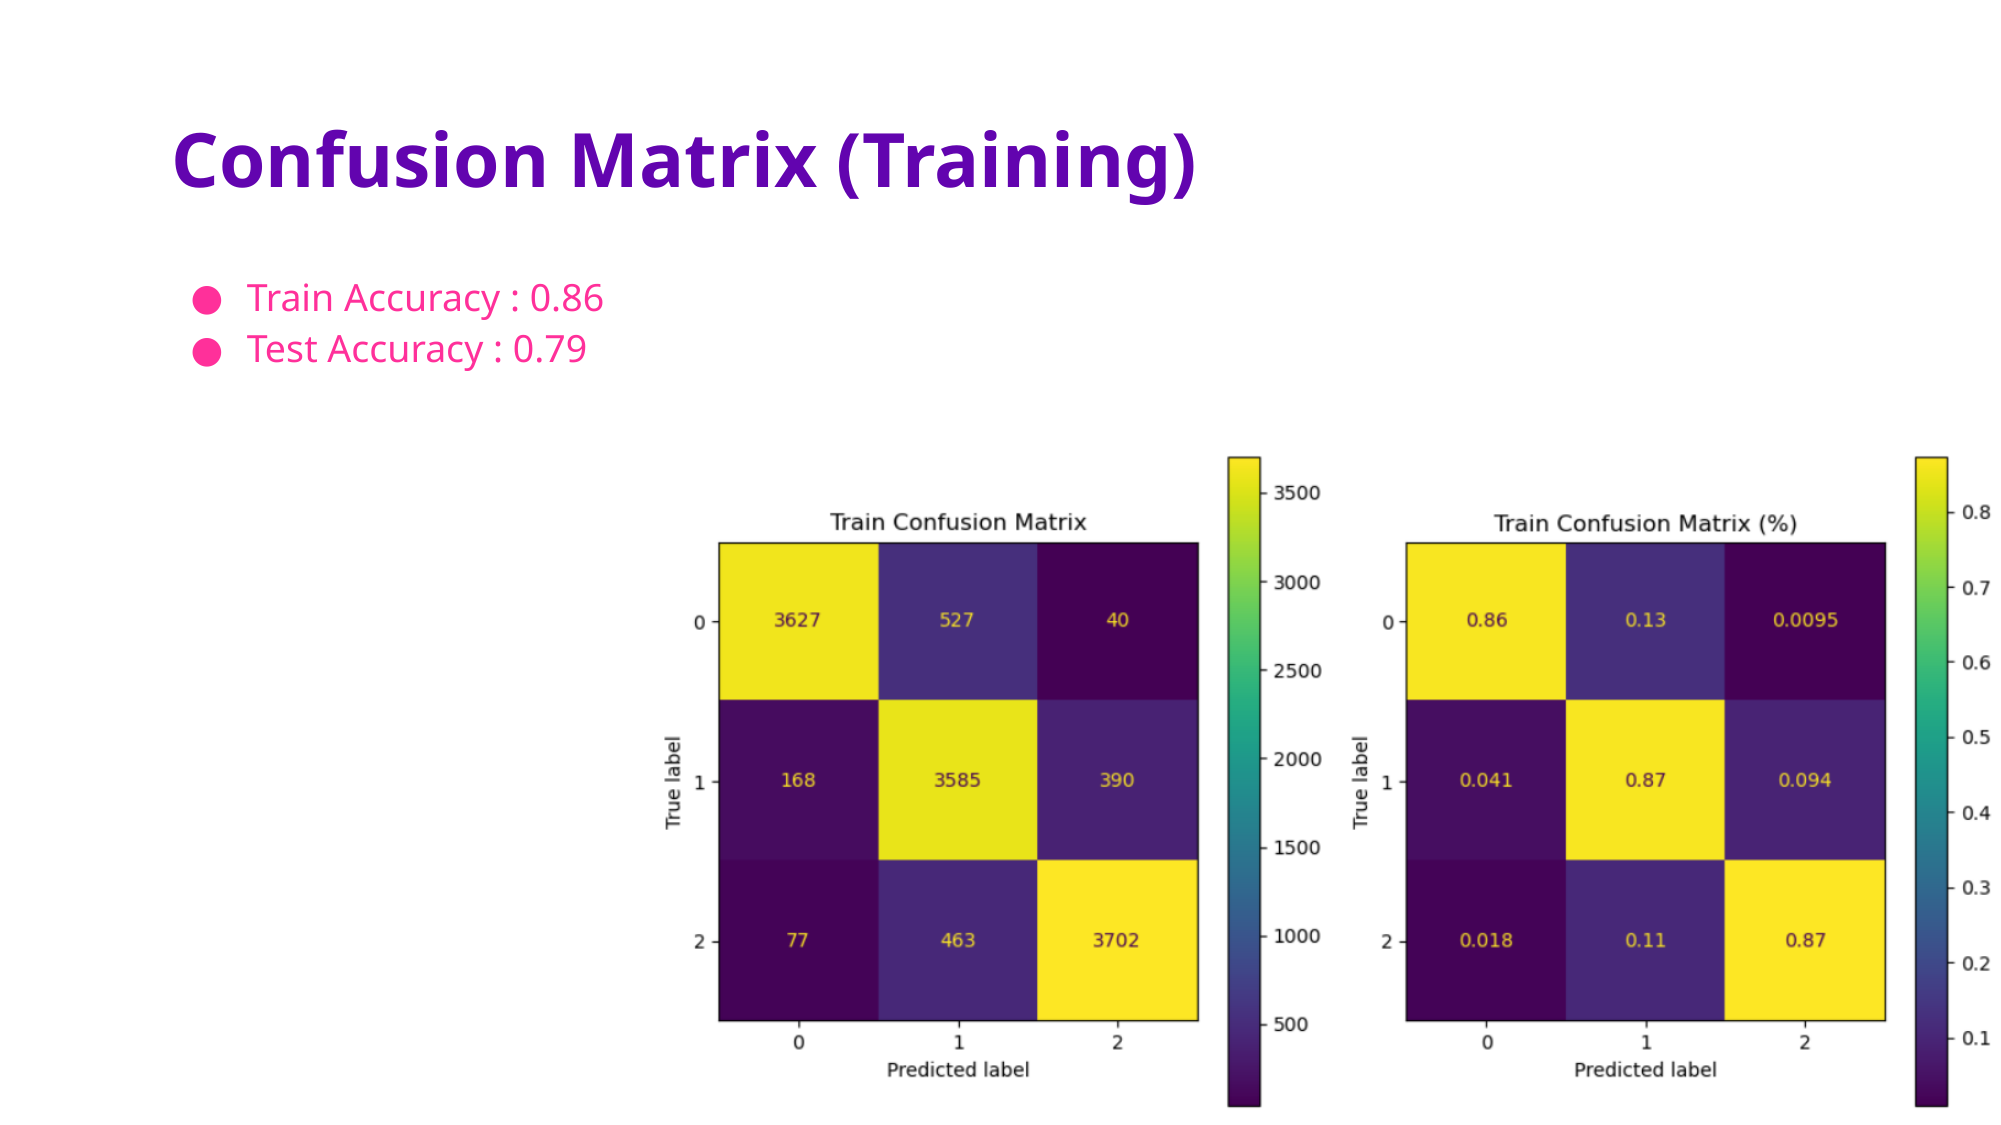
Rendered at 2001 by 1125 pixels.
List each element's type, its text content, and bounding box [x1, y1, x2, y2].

title Confusion Matrix (Training) [156, 97, 1844, 223]
picture [656, 448, 2000, 1111]
list Train Accuracy : 0.86 Test Accuracy : 0.79 [156, 252, 1844, 1000]
